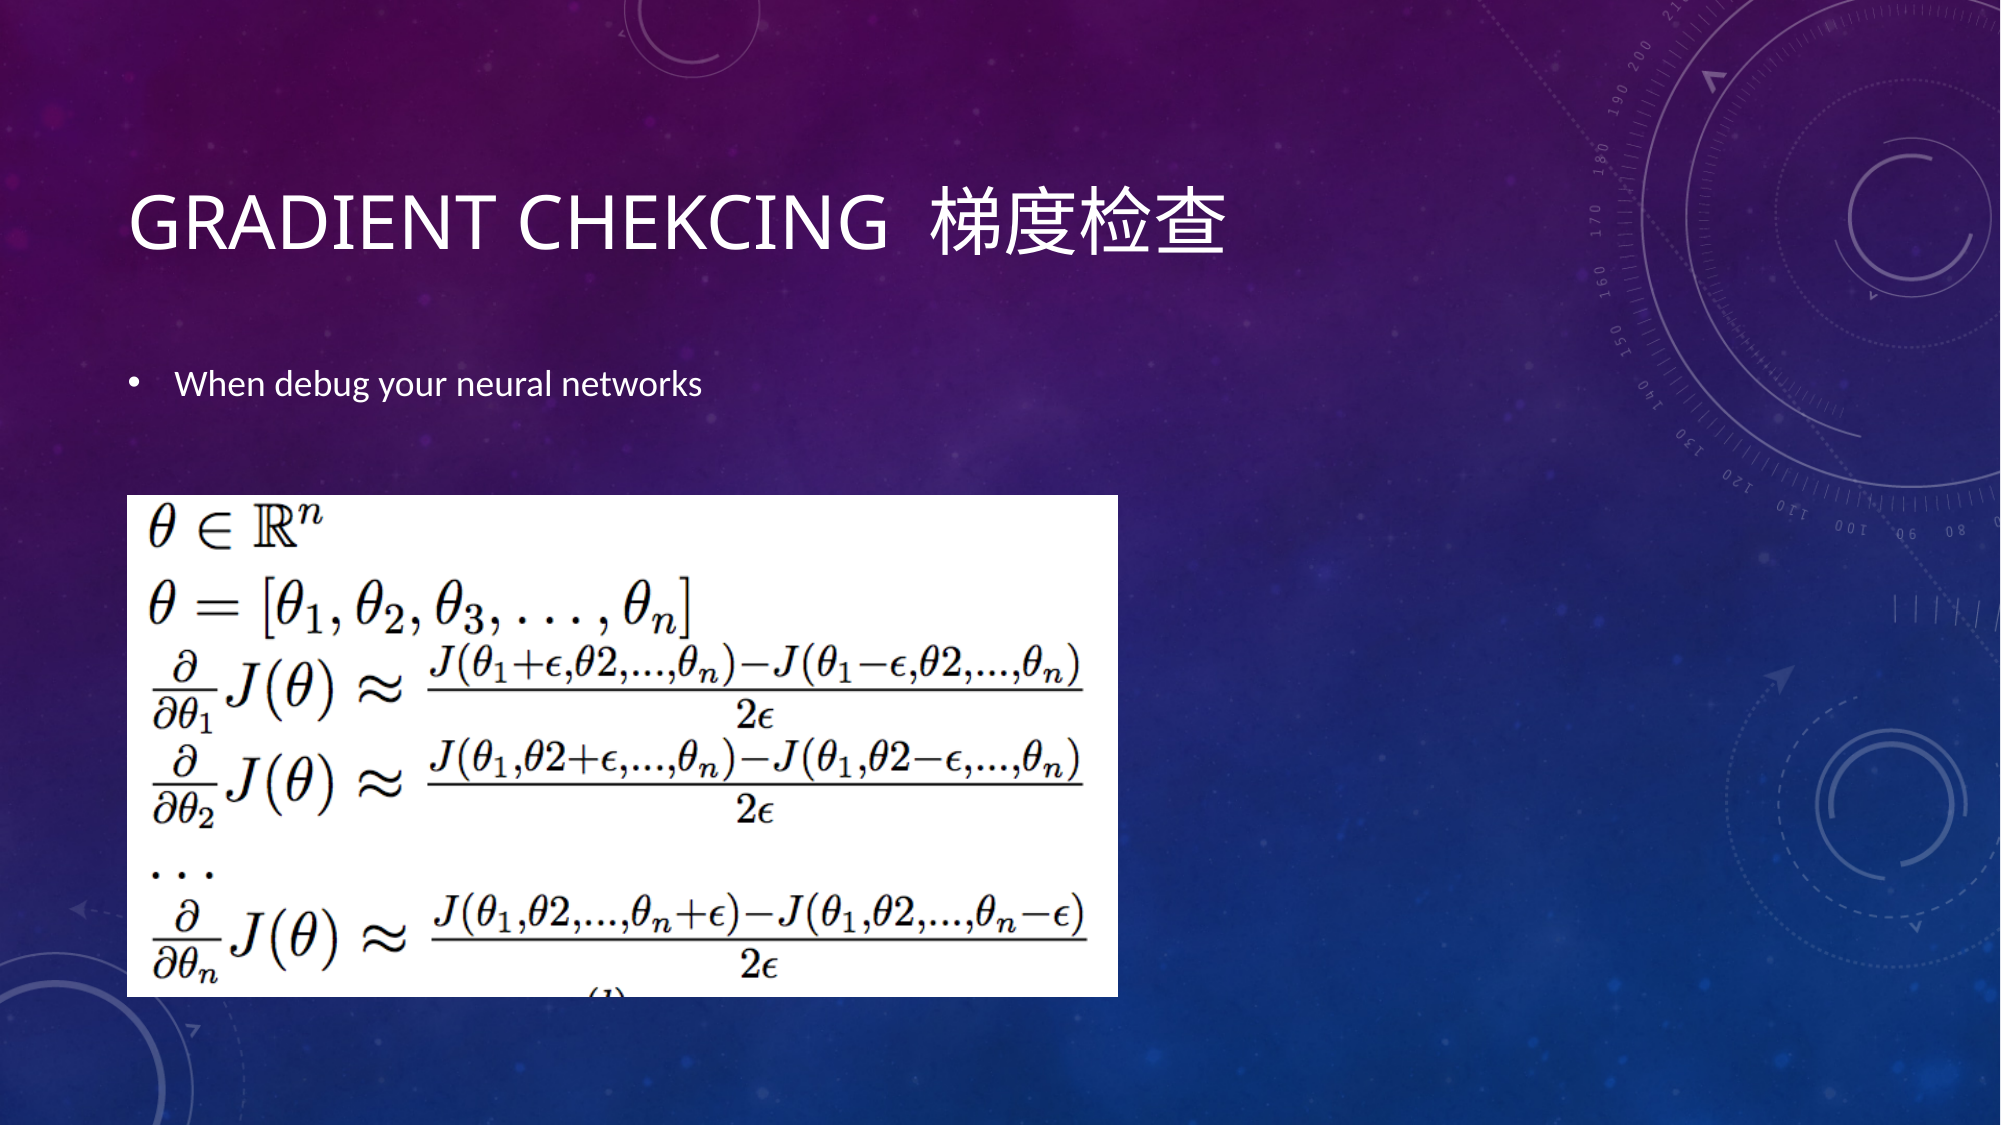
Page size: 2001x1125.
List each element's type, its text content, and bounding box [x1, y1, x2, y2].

list When debug your neural networks [112, 351, 1775, 950]
title Gradient chekcing 梯度检查 [112, 99, 1775, 339]
picture [0, 0, 2001, 1125]
